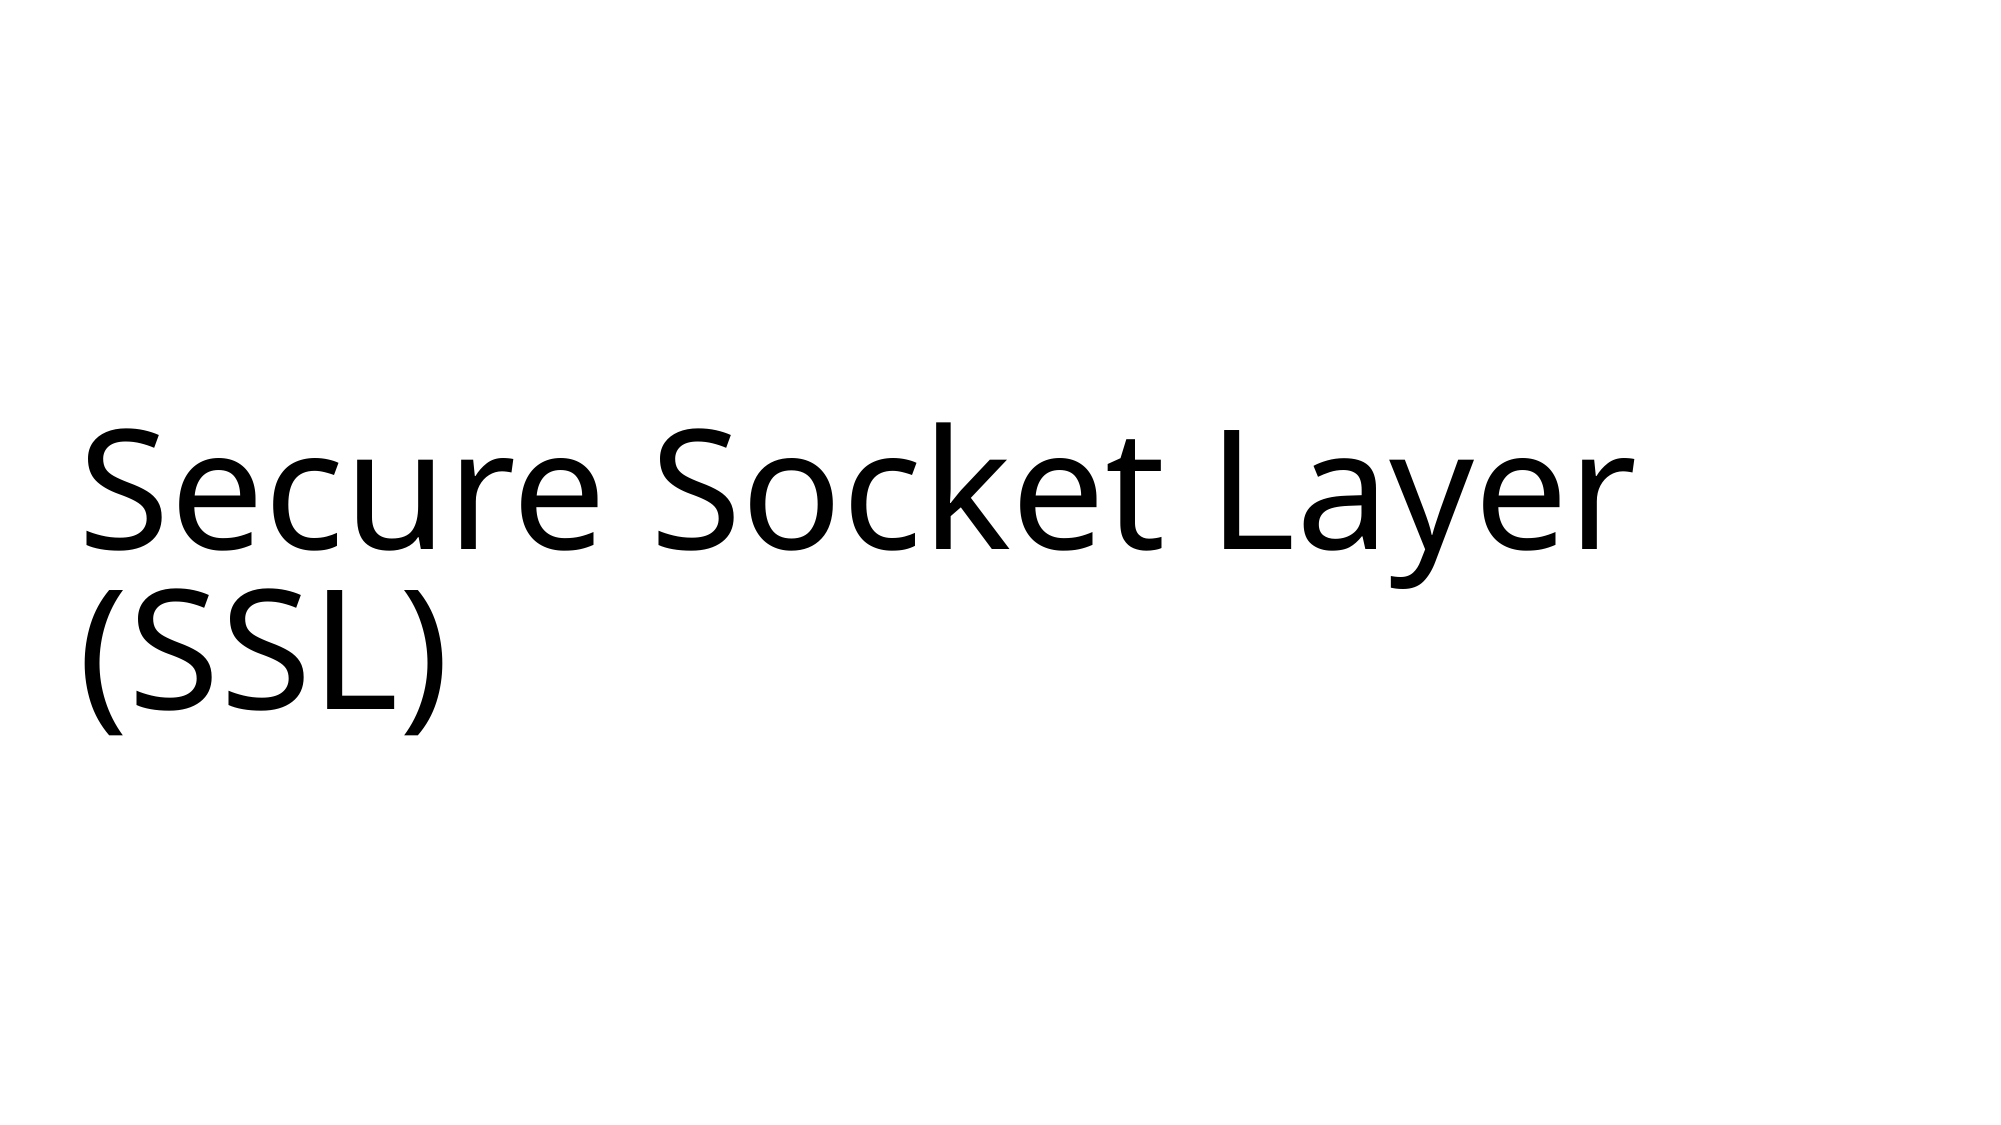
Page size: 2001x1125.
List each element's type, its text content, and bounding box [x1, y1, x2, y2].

text_box Secure Socket Layer (SSL) [64, 413, 2000, 746]
